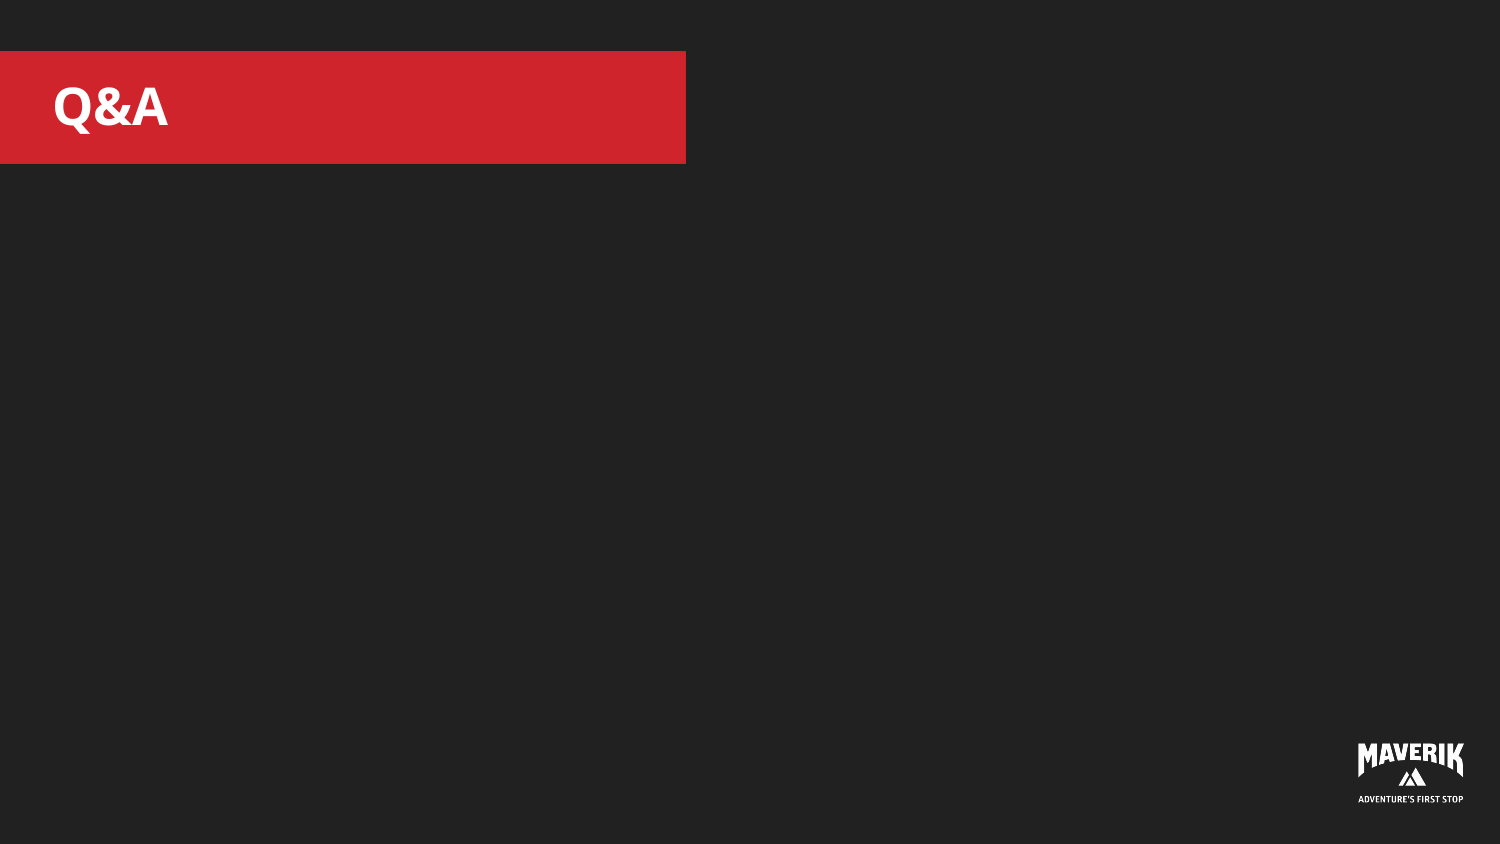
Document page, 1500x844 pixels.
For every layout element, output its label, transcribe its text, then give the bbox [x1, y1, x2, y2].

picture [1341, 719, 1481, 827]
text_box [0, 52, 686, 164]
text_box Q&A [37, 57, 700, 151]
